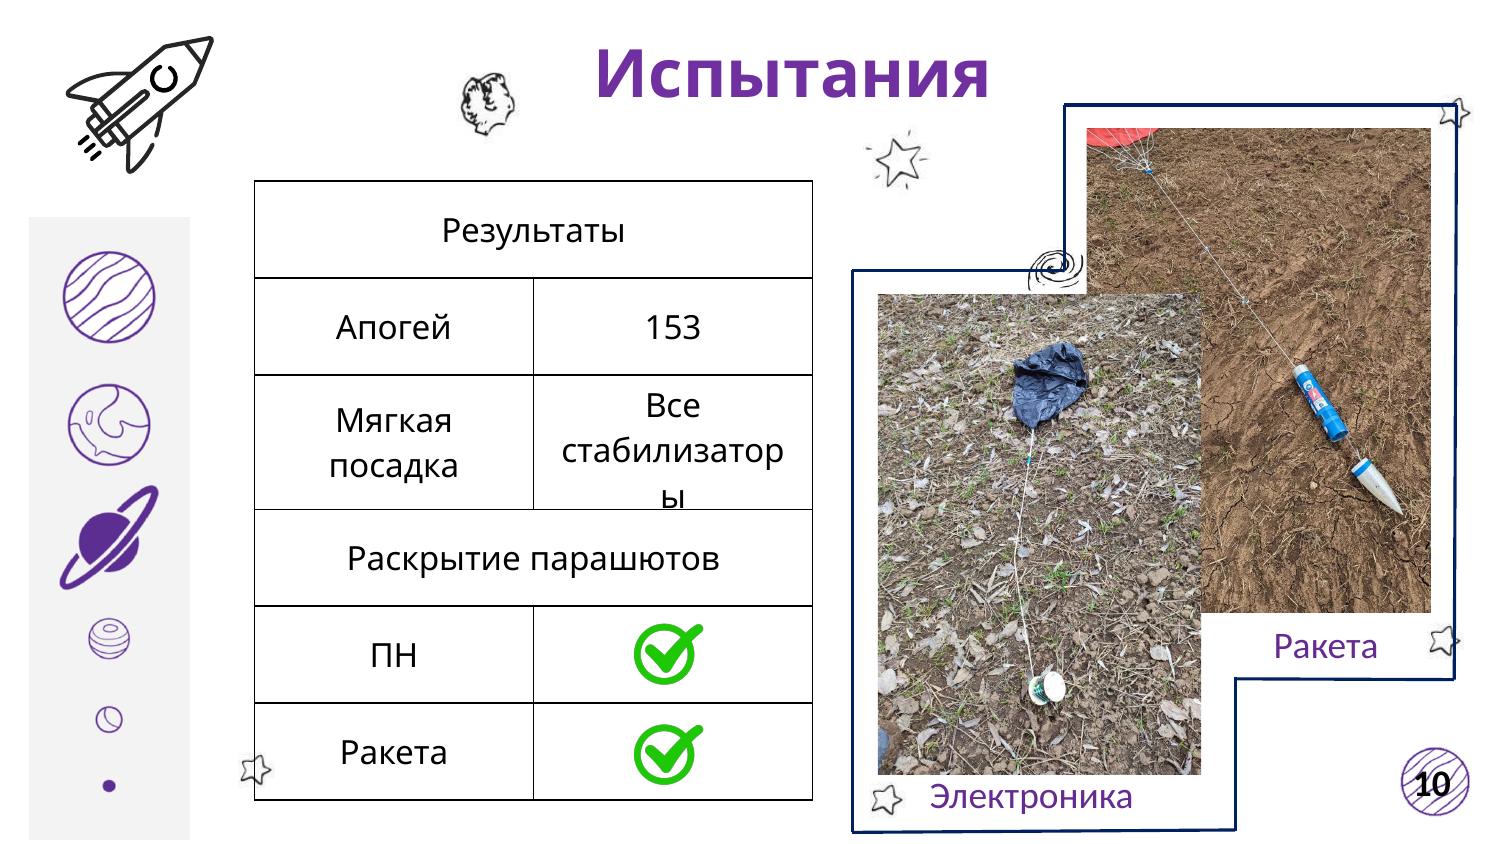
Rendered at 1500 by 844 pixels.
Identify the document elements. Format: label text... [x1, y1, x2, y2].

table_cell Все стабилизаторы [534, 376, 812, 509]
title Испытания [238, 0, 1349, 141]
picture [623, 722, 705, 803]
picture [1414, 93, 1496, 104]
picture [450, 56, 534, 147]
table_cell [534, 704, 812, 799]
picture [623, 613, 705, 694]
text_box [851, 104, 1496, 833]
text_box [63, 28, 209, 175]
picture [215, 750, 296, 815]
table_cell [534, 607, 812, 702]
table_cell Апогей [255, 279, 533, 374]
picture [855, 110, 932, 200]
table_header Результаты [255, 182, 812, 277]
table_cell 153 [534, 279, 812, 374]
table_cell Раскрытие парашютов [255, 510, 812, 605]
table_cell ПН [255, 607, 533, 702]
picture [846, 780, 927, 844]
table_cell Ракета [255, 704, 533, 799]
picture [29, 217, 190, 841]
table_cell Мягкая посадка [255, 376, 533, 509]
